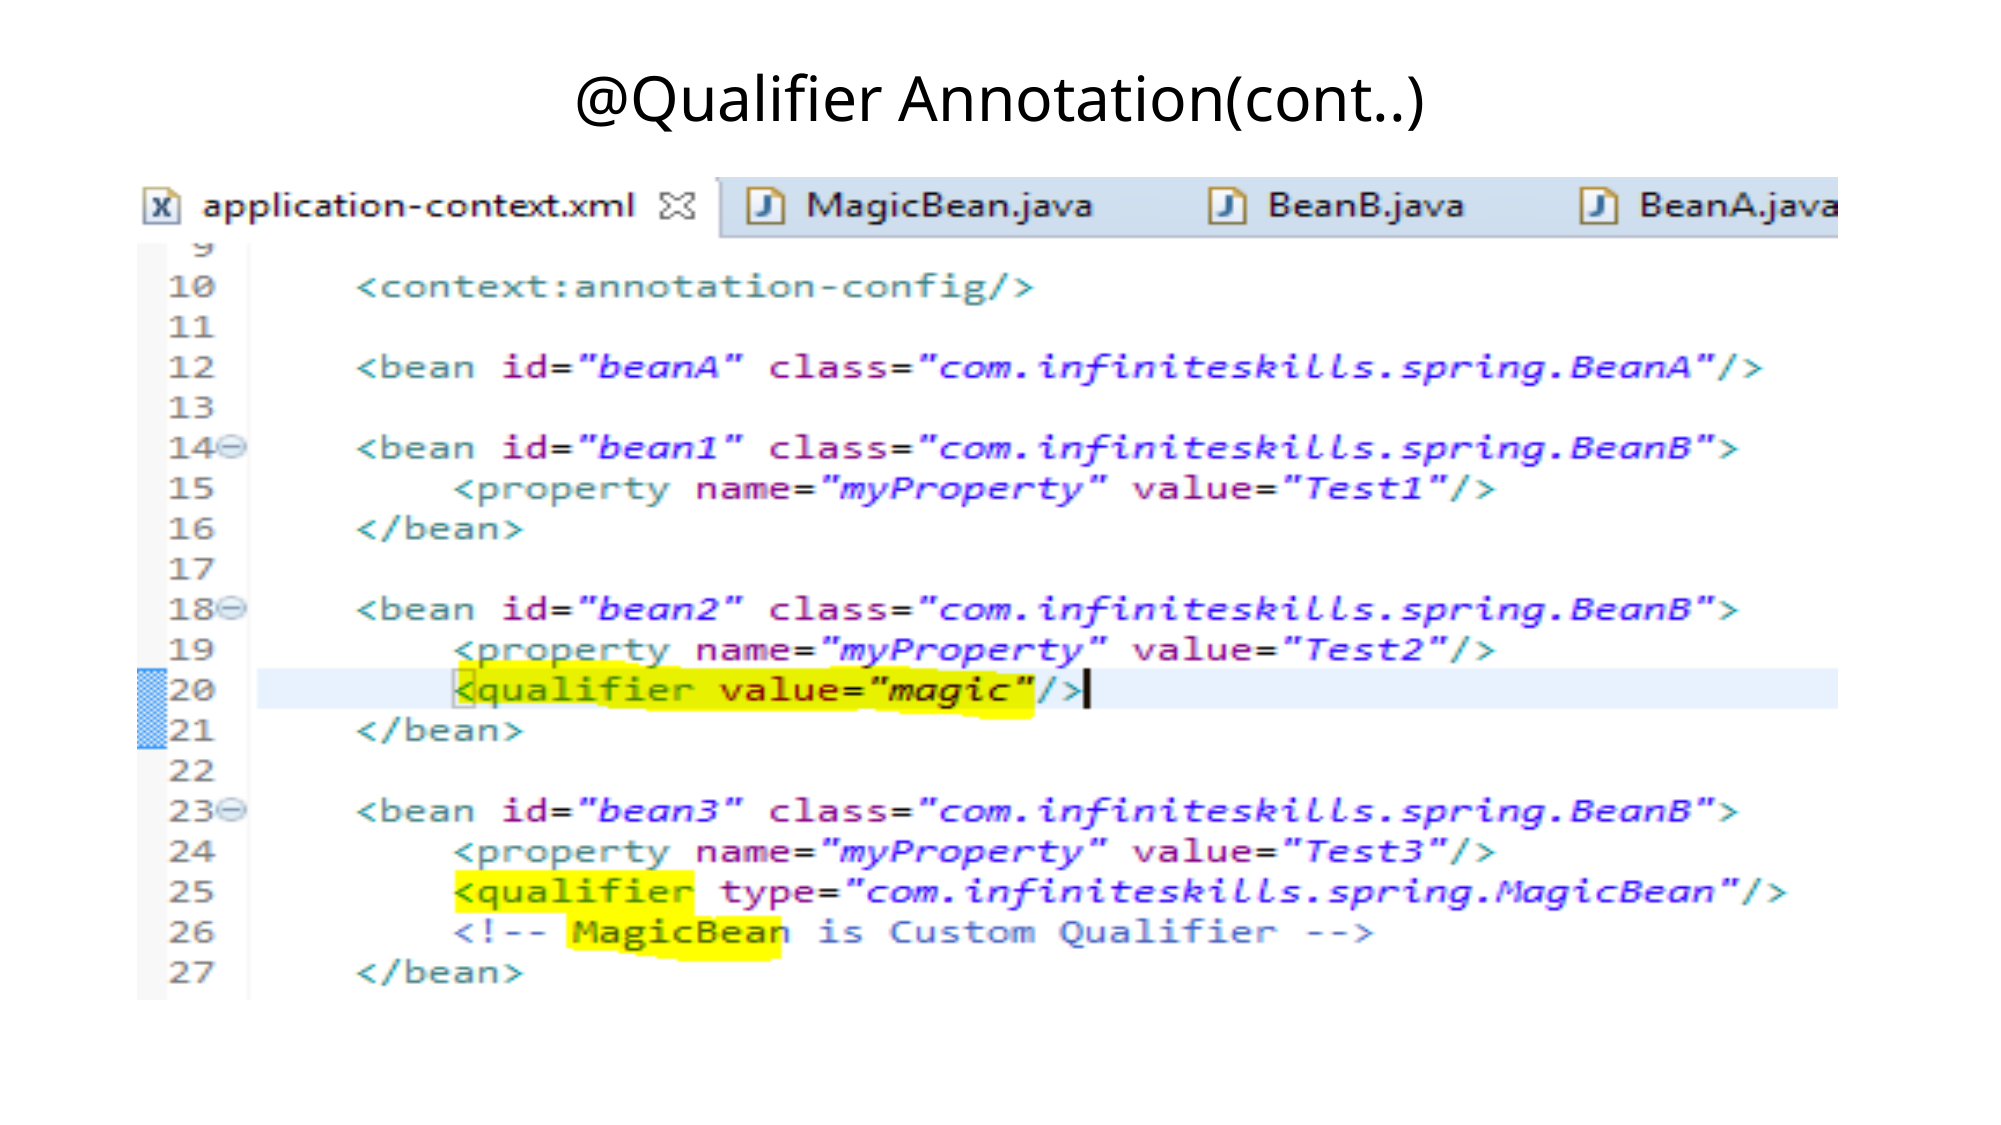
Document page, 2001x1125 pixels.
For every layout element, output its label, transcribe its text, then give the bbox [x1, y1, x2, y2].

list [137, 177, 1838, 1000]
title @Qualifier Annotation(cont..) [137, 59, 1863, 143]
